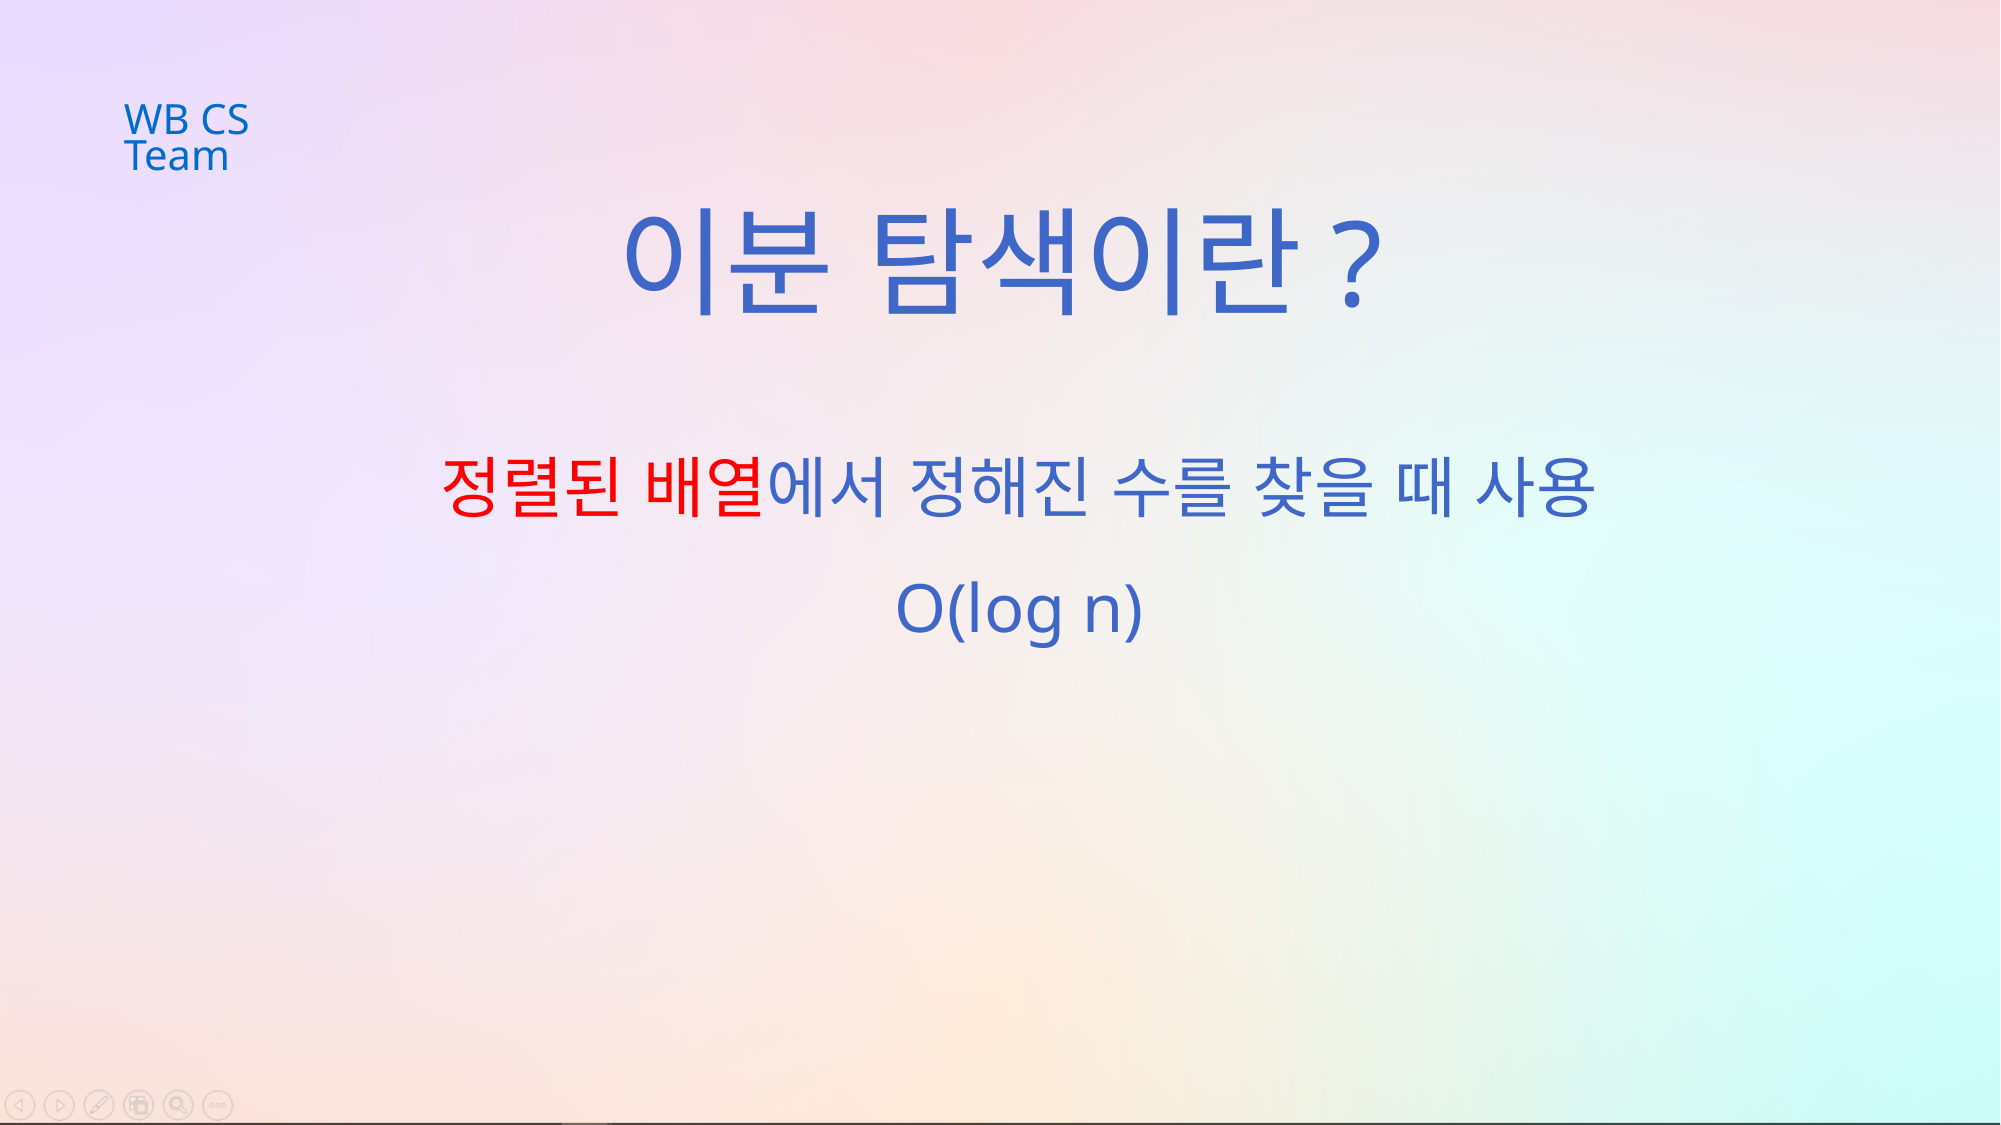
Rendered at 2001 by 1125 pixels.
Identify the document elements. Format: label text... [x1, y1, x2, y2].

text_box WB CS Team [123, 106, 358, 179]
text_box 정렬된 배열에서 정해진 수를 찾을 때 사용 O(log n) [152, 405, 1848, 646]
picture [0, 0, 2001, 1125]
text_box 이분 탐색이란? [546, 224, 1454, 330]
